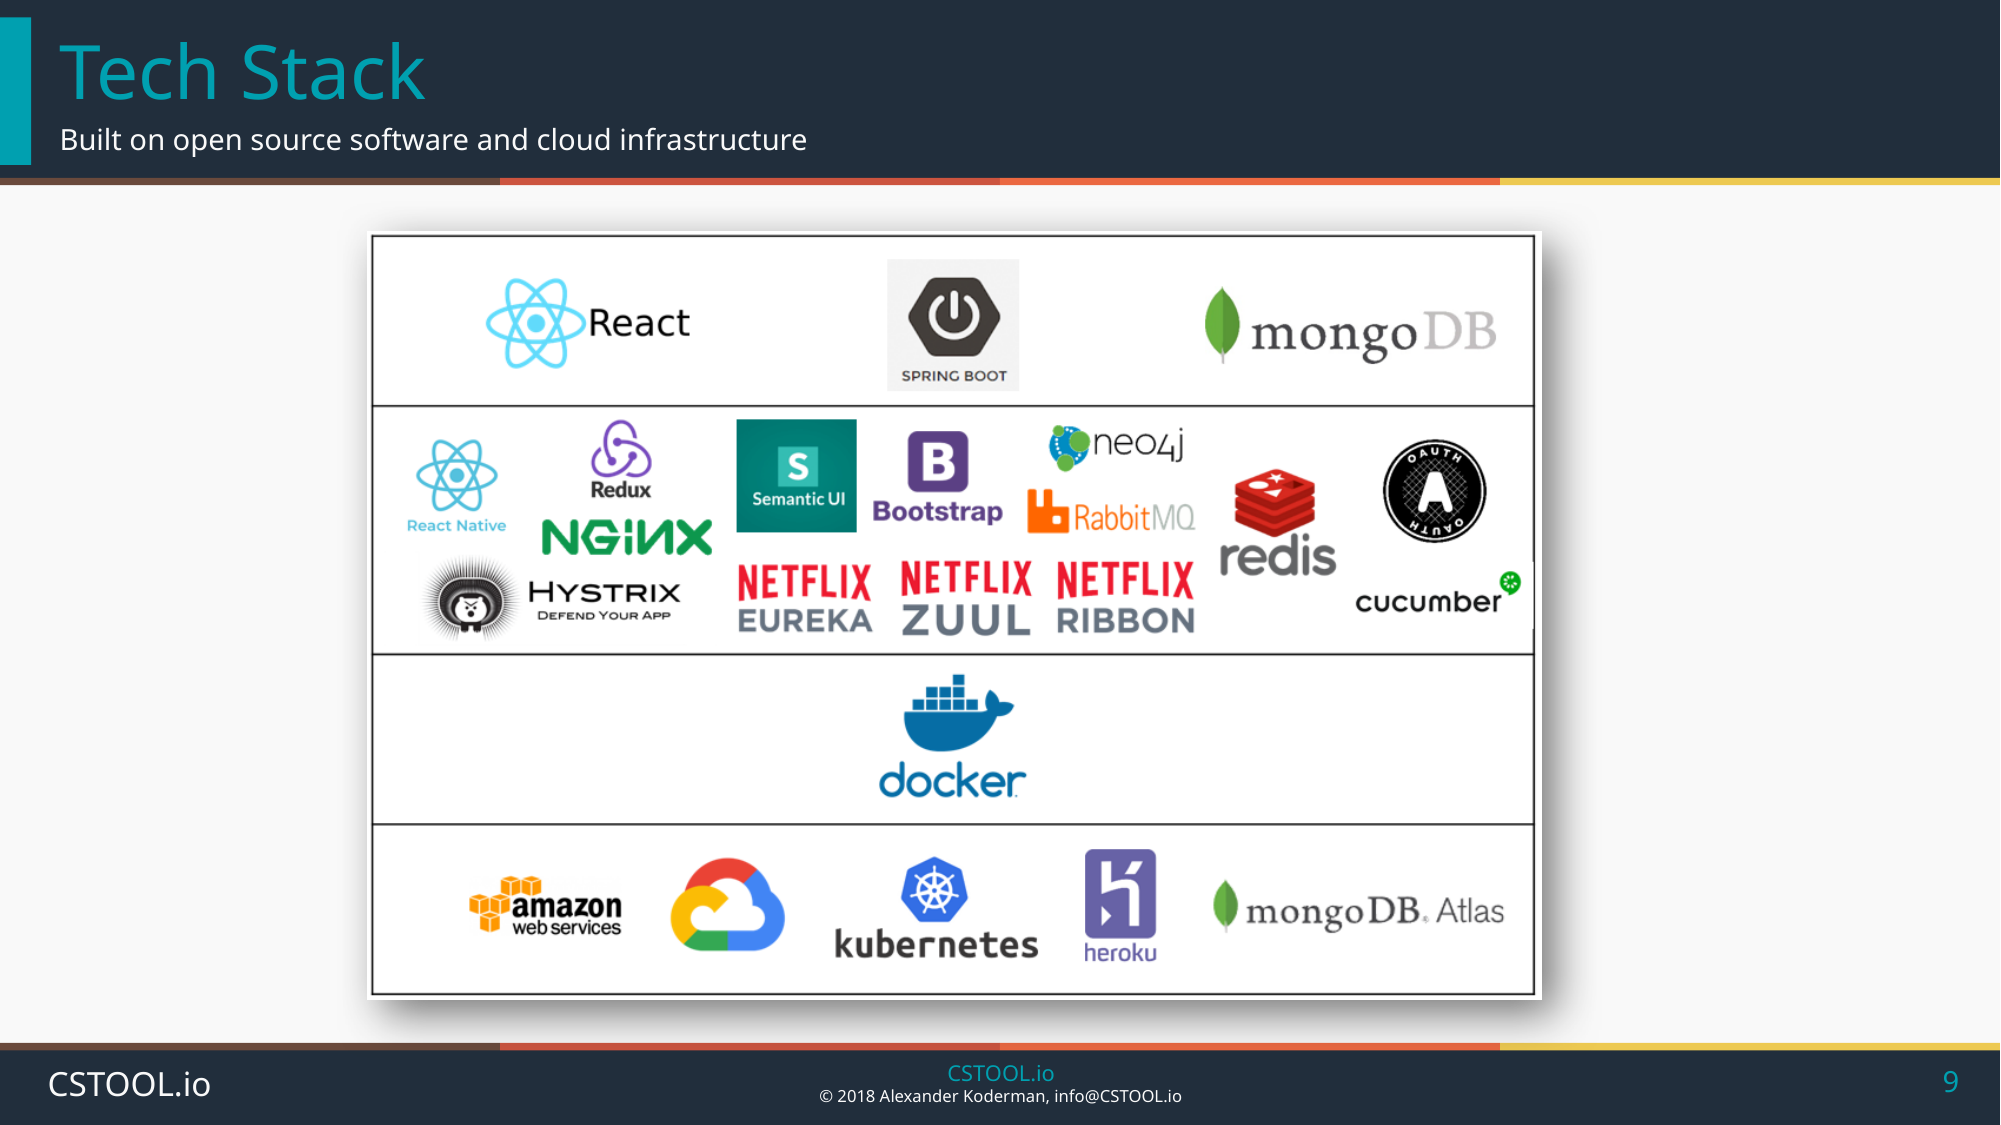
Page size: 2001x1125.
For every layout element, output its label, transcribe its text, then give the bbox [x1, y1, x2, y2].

text_box Built on open source software and cloud infrastructure [44, 114, 876, 164]
text_box Tech Stack [44, 17, 702, 114]
picture [367, 231, 1542, 1000]
